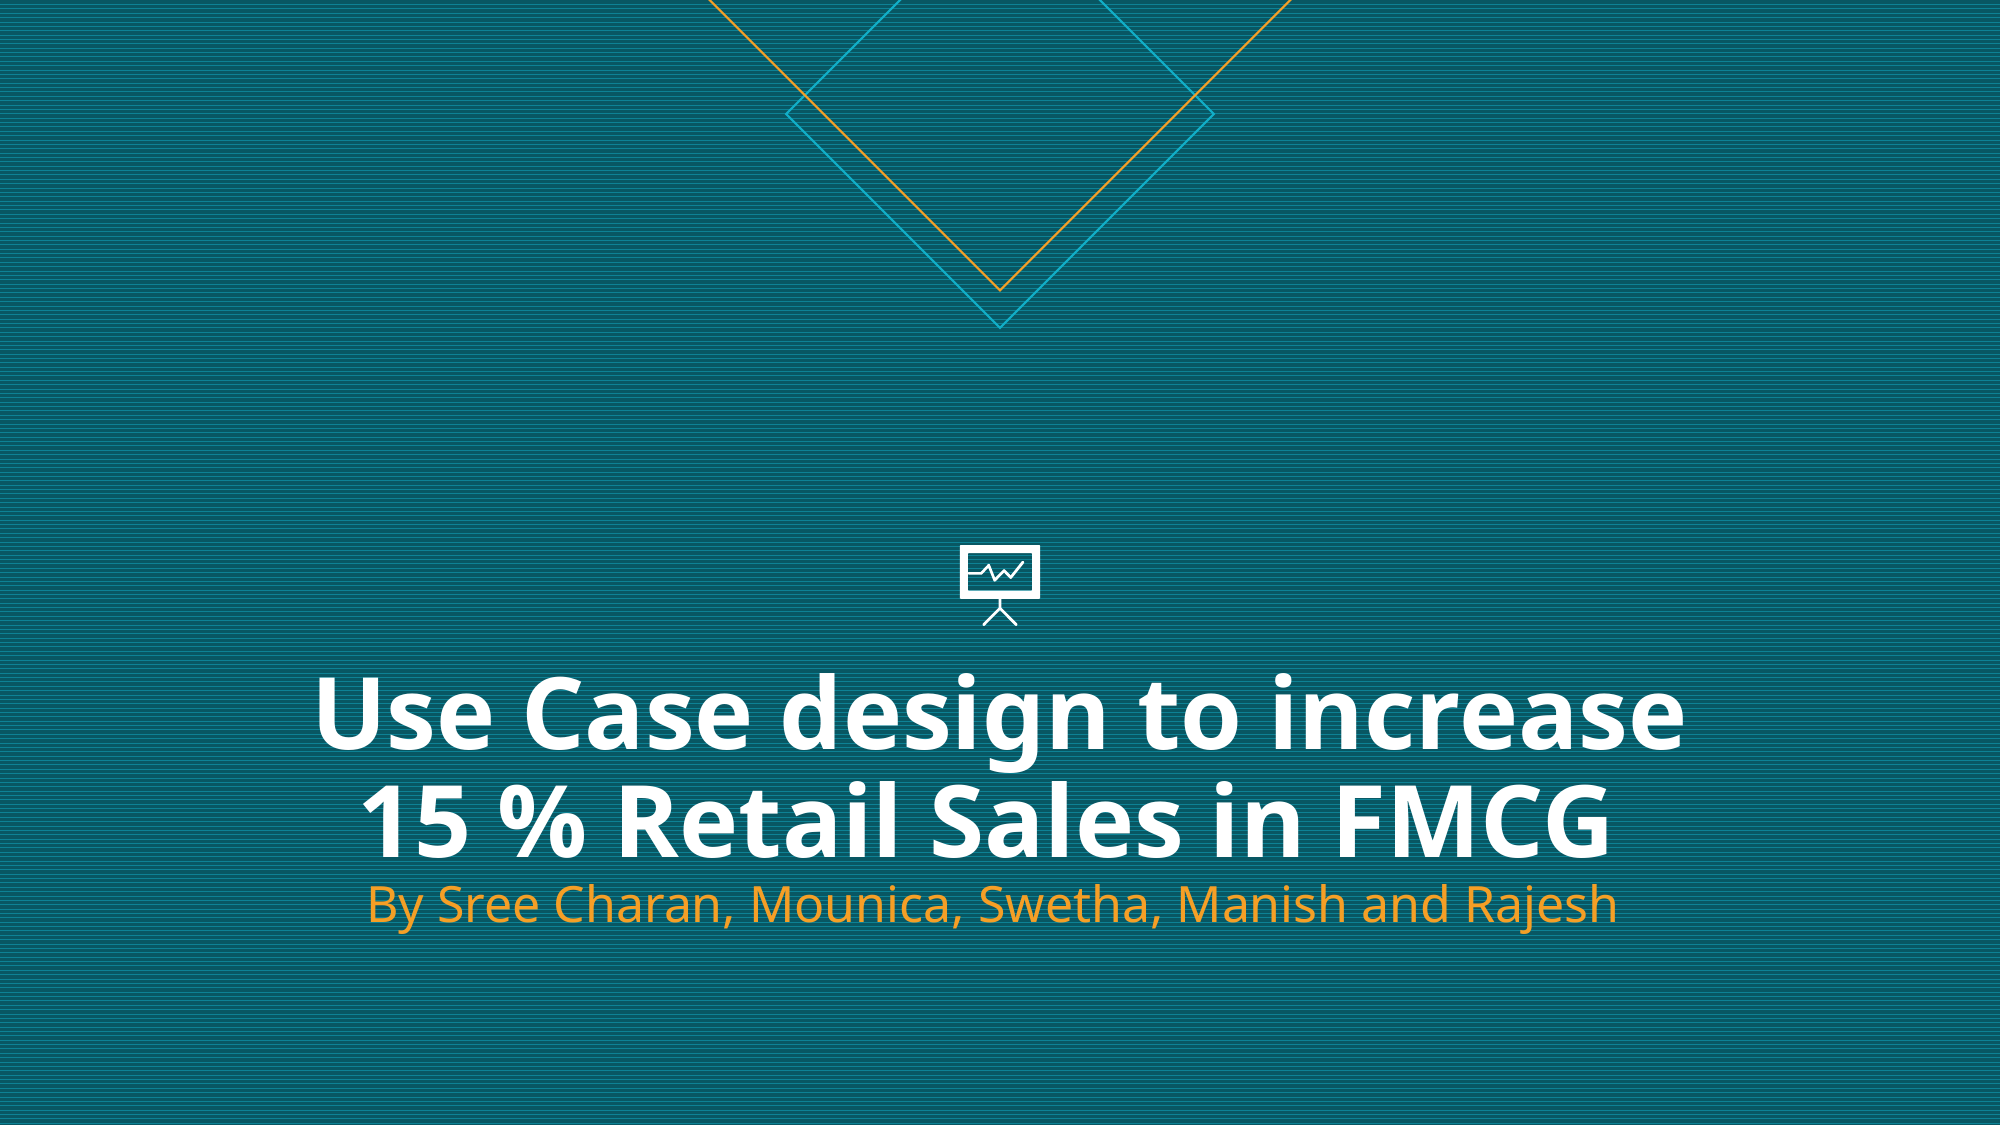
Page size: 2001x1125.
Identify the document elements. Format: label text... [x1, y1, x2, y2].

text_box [959, 544, 1041, 626]
title Use Case design to increase 15 % Retail Sales in FMCG By Sree Charan, Mounica, Swetha, Manish and Rajesh [249, 663, 1750, 934]
text_box [784, 95, 1216, 330]
text_box [708, 0, 1292, 292]
